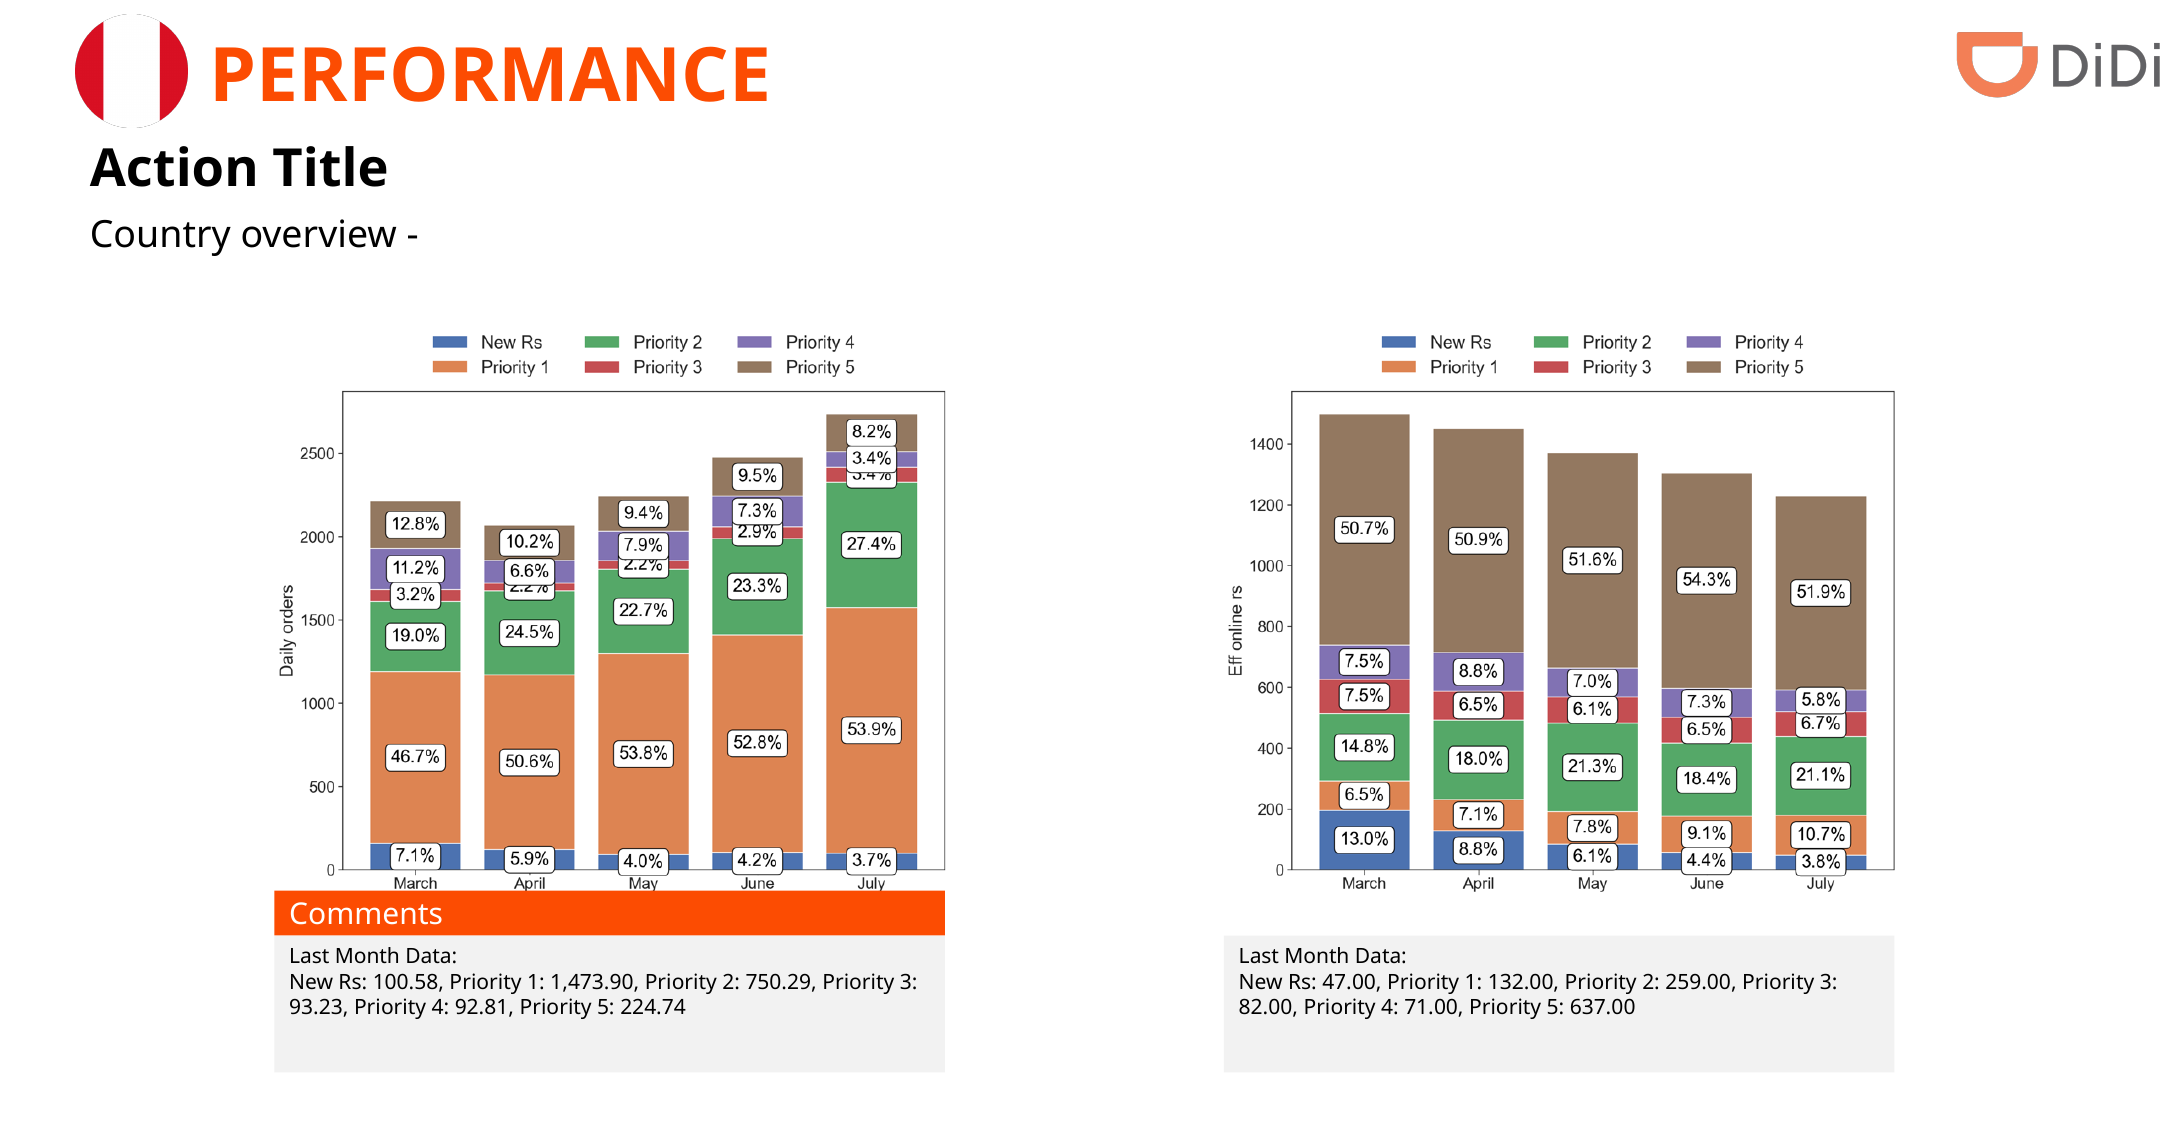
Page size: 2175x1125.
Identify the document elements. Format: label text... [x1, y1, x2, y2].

text_box Comments [274, 921, 945, 936]
picture [1223, 322, 1900, 914]
text_box Country overview - [74, 202, 2175, 263]
text_box Last Month Data: New Rs: 100.58, Priority 1: 1,473.90, Priority 2: 750.29, Priority 3: 93.23, Priority 4: 92.81, Priority 5: 224.74 [274, 936, 945, 1073]
picture [74, 14, 188, 128]
picture [274, 322, 950, 914]
picture [1949, 1, 2175, 129]
text_box Last Month Data: New Rs: 47.00, Priority 1: 132.00, Priority 2: 259.00, Priority 3: 82.00, Priority 4: 71.00, Priority 5: 637.00 [1223, 935, 1895, 1073]
text_box Action Title [74, 127, 2175, 202]
text_box PERFORMANCE [194, 15, 1800, 127]
